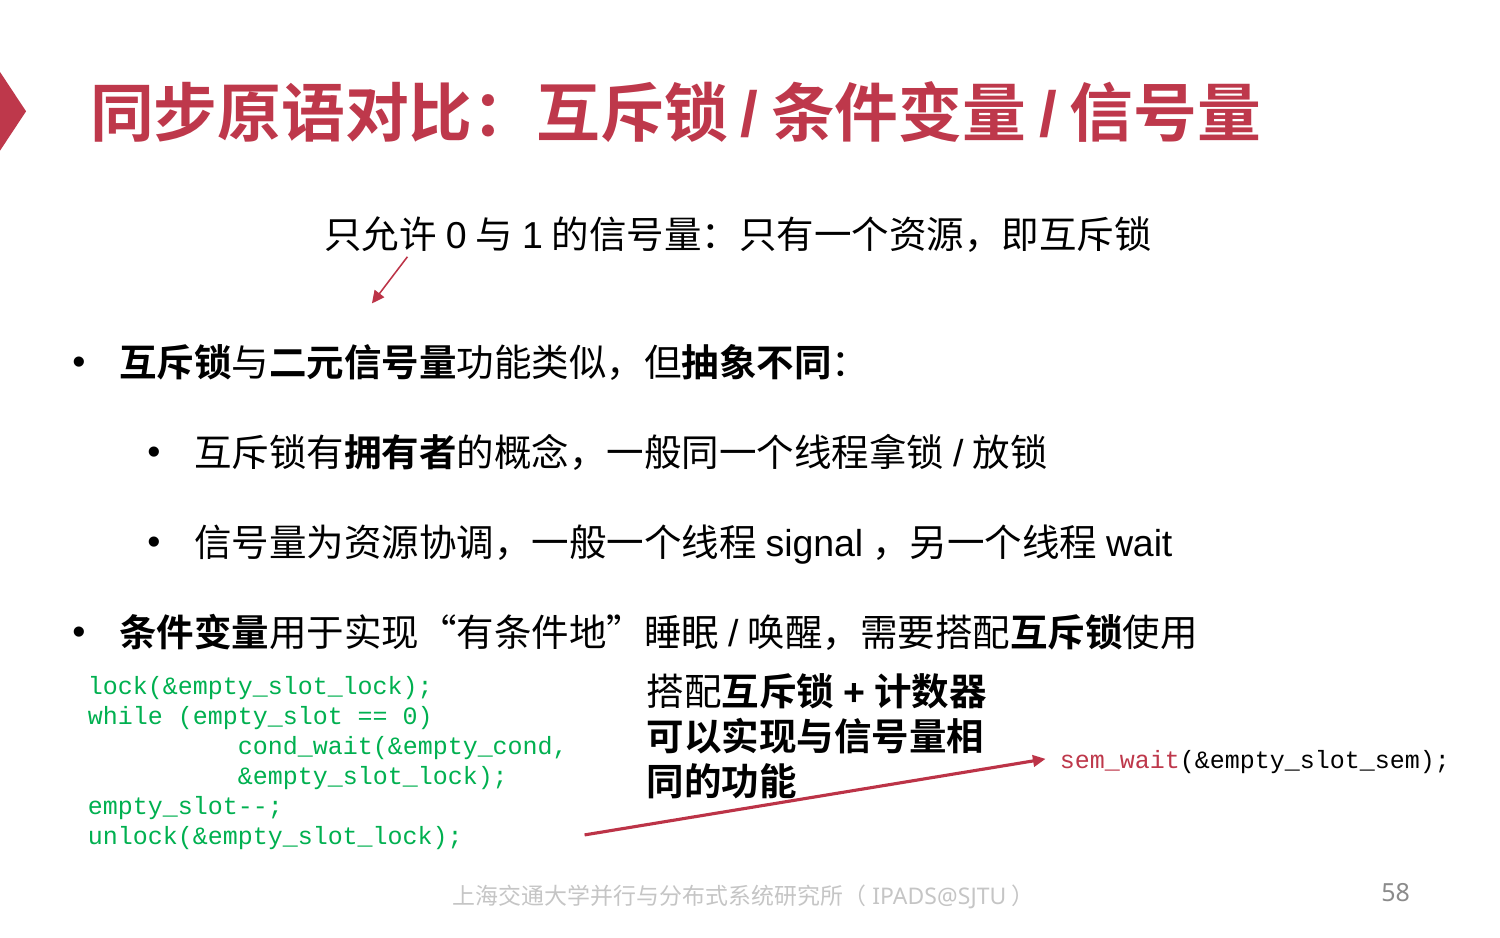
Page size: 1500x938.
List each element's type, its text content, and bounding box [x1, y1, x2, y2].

text_box 互斥锁与二元信号量功能类似，但抽象不同： 互斥锁有拥有者的概念，一般同一个线程拿锁/放锁 信号量为资源协调，一般一个线程signal，另一个线程wait 条件变量用于实现“有条件地”睡眠/唤醒，需要搭配互斥锁使用 [57, 286, 1329, 661]
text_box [584, 759, 1046, 836]
text_box lock(&empty_slot_lock); while (empty_slot == 0) cond_wait(&empty_cond, &empty_slot_lock); empty_slot--; unlock(&empty_slot_lock); [0, 662, 668, 857]
title 同步原语对比：互斥锁/条件变量/信号量 [75, 37, 1425, 186]
footer 上海交通大学并行与分布式系统研究所（IPADS@SJTU） [418, 870, 1069, 921]
text_box 搭配互斥锁+计数器可以实现与信号量相同的功能 [631, 660, 1008, 757]
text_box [371, 256, 408, 304]
text_box sem_wait(&empty_slot_sem); [1045, 736, 1500, 782]
slide_number 58 [1074, 868, 1425, 919]
text_box 只允许0与1的信号量：只有一个资源，即互斥锁 [253, 181, 1223, 264]
